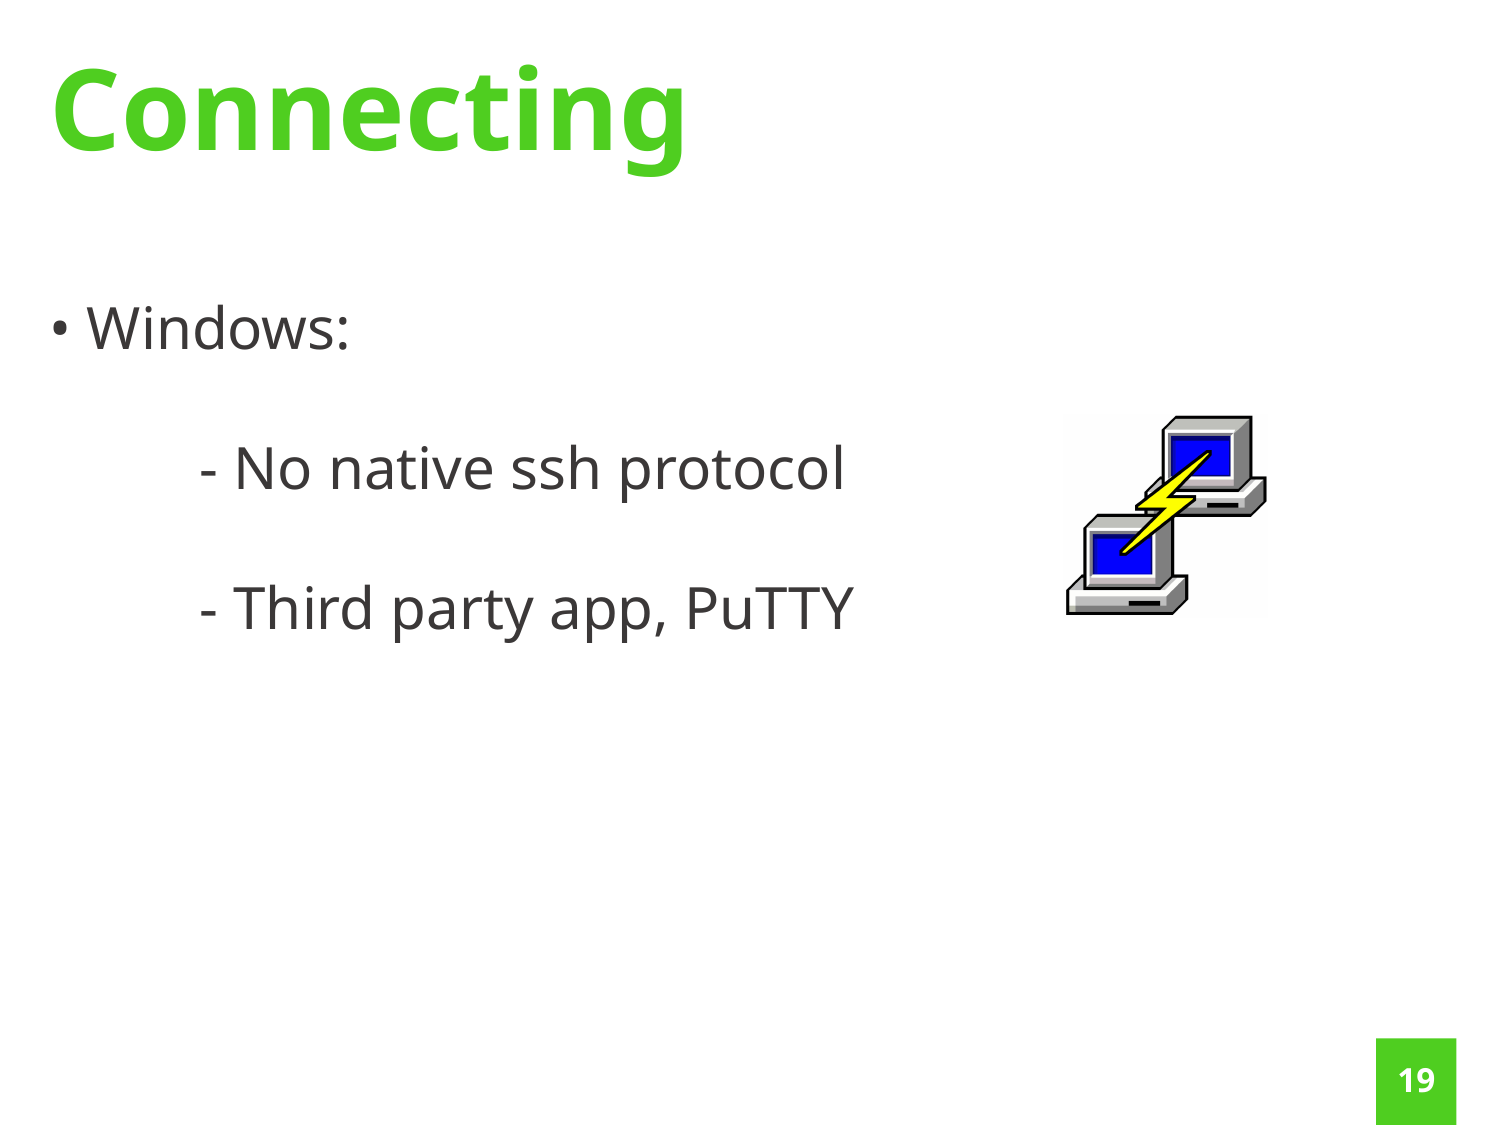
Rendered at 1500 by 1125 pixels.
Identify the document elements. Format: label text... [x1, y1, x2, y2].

slide_number 18 [1376, 1038, 1457, 1125]
text_box Connecting [34, 30, 1457, 181]
picture [1063, 414, 1268, 618]
text_box • Windows: - No native ssh protocol - Third party app, PuTTY [34, 213, 1457, 649]
